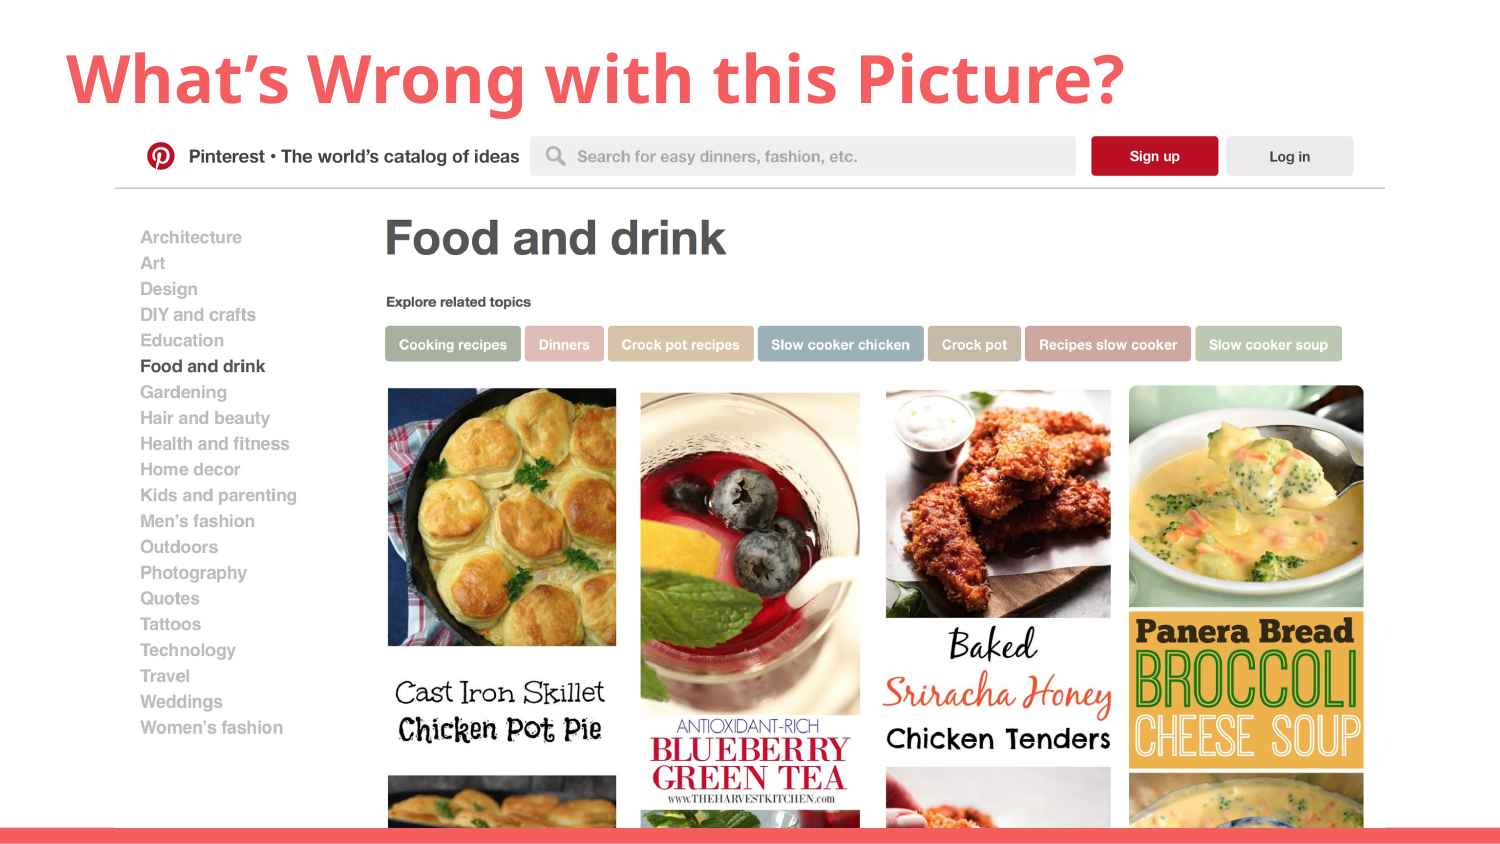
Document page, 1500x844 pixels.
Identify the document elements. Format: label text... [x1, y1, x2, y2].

title What’s Wrong with this Picture? [51, 22, 1449, 125]
picture [115, 124, 1385, 829]
